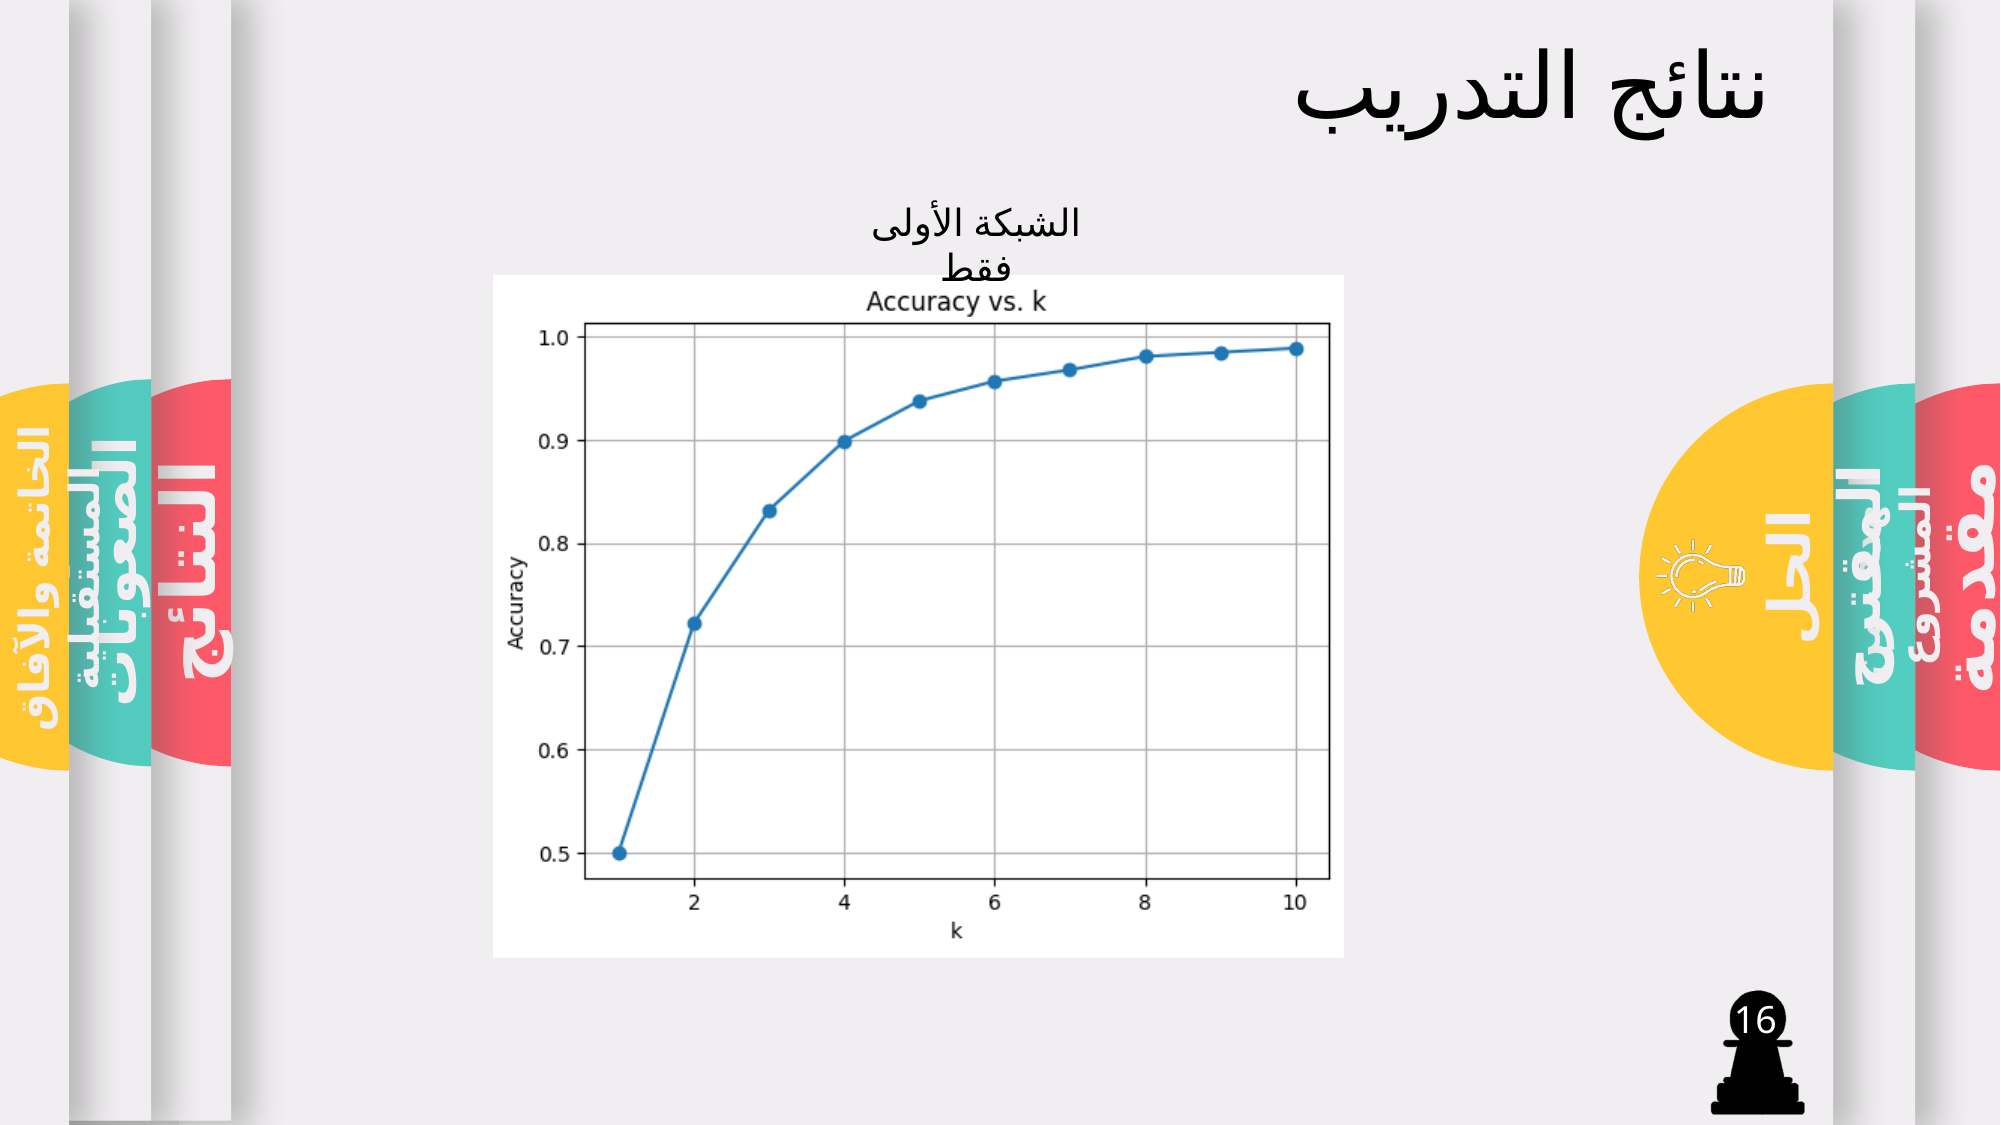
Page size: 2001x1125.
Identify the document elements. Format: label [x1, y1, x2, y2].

text_box [179, 0, 1834, 1125]
text_box [152, 0, 240, 1121]
picture [492, 275, 1344, 958]
text_box [69, 0, 152, 1121]
text_box [1916, 0, 2000, 1125]
text_box [1834, 0, 1916, 1125]
text_box [69, 1121, 179, 1125]
picture [1695, 984, 1820, 1120]
text_box [0, 0, 69, 1125]
